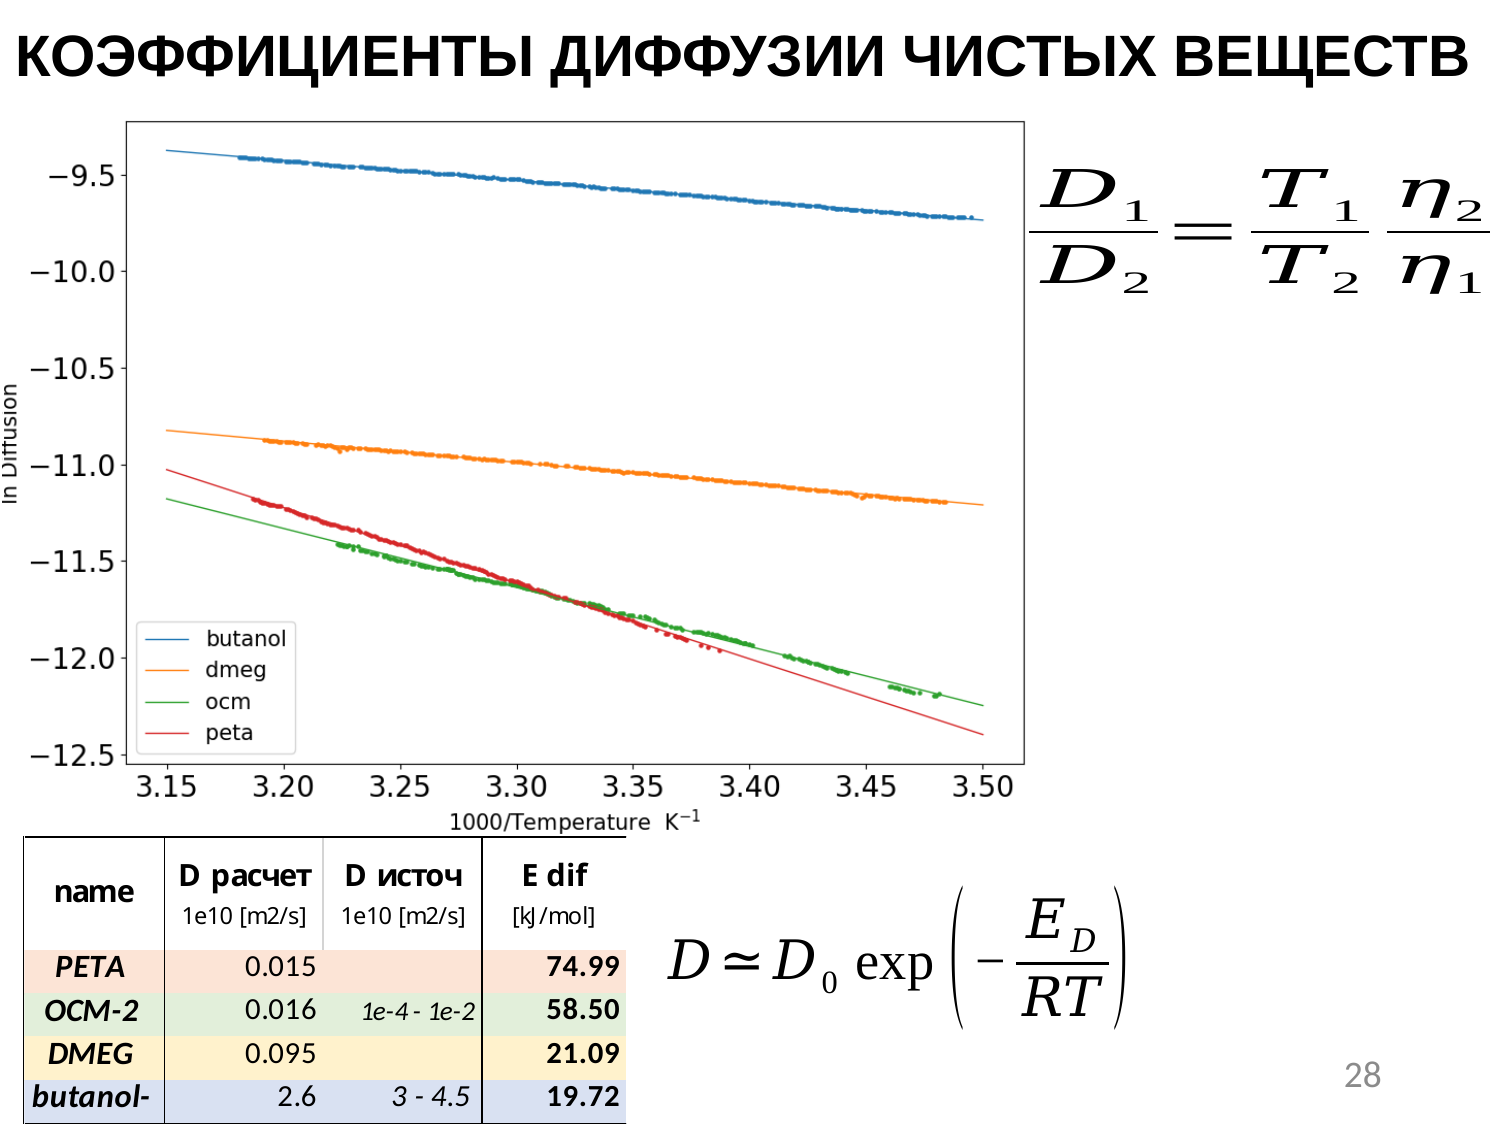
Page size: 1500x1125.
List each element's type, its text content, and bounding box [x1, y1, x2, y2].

title КОЭФФИЦИЕНТЫ ДИФФУЗИИ ЧИСТЫХ ВЕЩЕСТВ [0, 0, 1500, 115]
slide_number 28 [1059, 1042, 1397, 1103]
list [2, 114, 1034, 836]
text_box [22, 835, 628, 1125]
